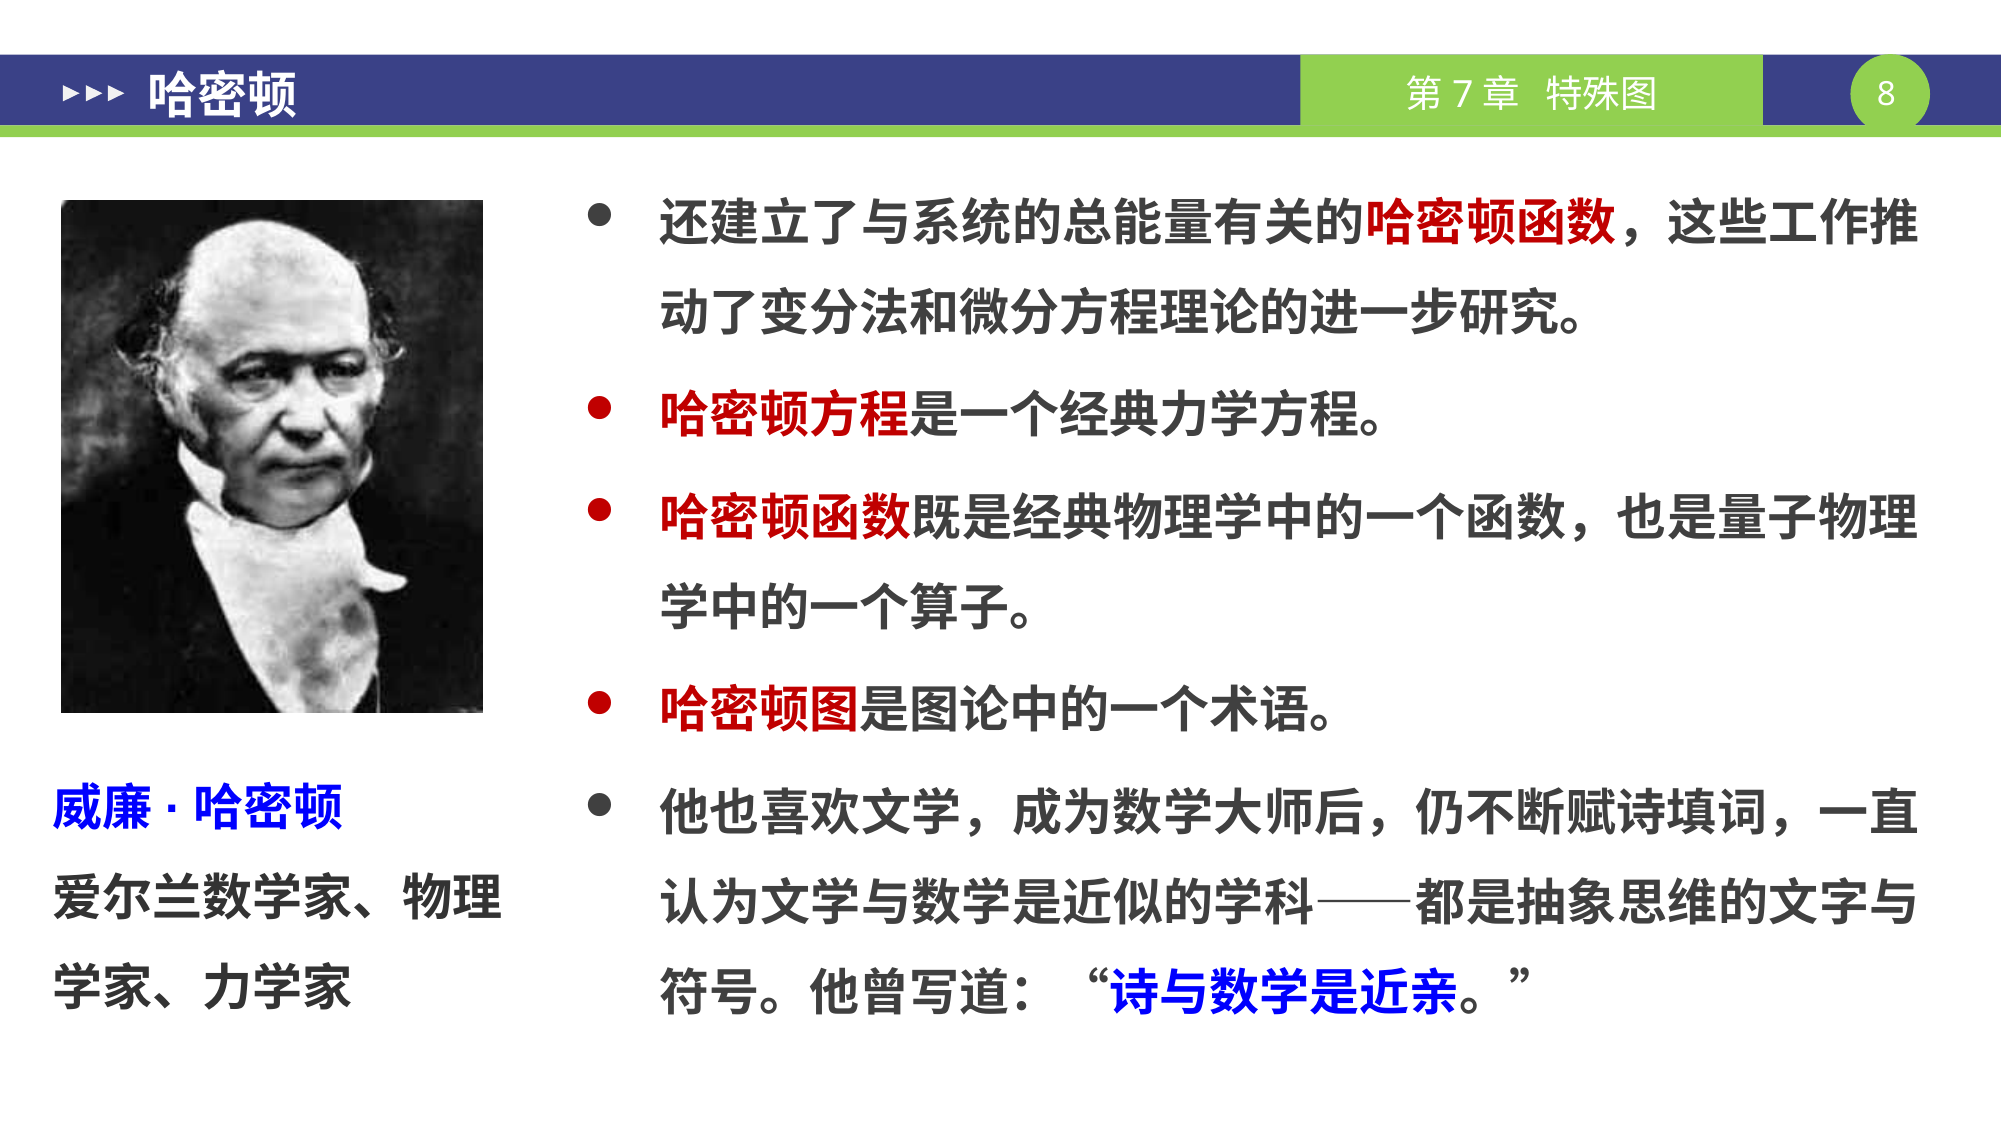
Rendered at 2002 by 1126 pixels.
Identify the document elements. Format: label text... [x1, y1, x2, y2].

text_box 威廉·哈密顿 爱尔兰数学家、物理学家、力学家 [37, 737, 551, 1023]
title 哈密顿 [127, 57, 1003, 129]
picture [61, 199, 483, 713]
list 还建立了与系统的总能量有关的哈密顿函数，这些工作推动了变分法和微分方程理论的进一步研究。 哈密顿方程是一个经典力学方程。 哈密顿函数既是经典物理学中的一个函数，也是量子物理学中的一个算子。 哈密顿图是图论中的一个术语。 他也喜欢文学，成为数学大师后，仍不断赋诗填词，一直认为文学与数学是近似的学科——都是抽象思维的文字与符号。他曾写道：“诗与数学是近亲。” [564, 150, 1940, 1088]
